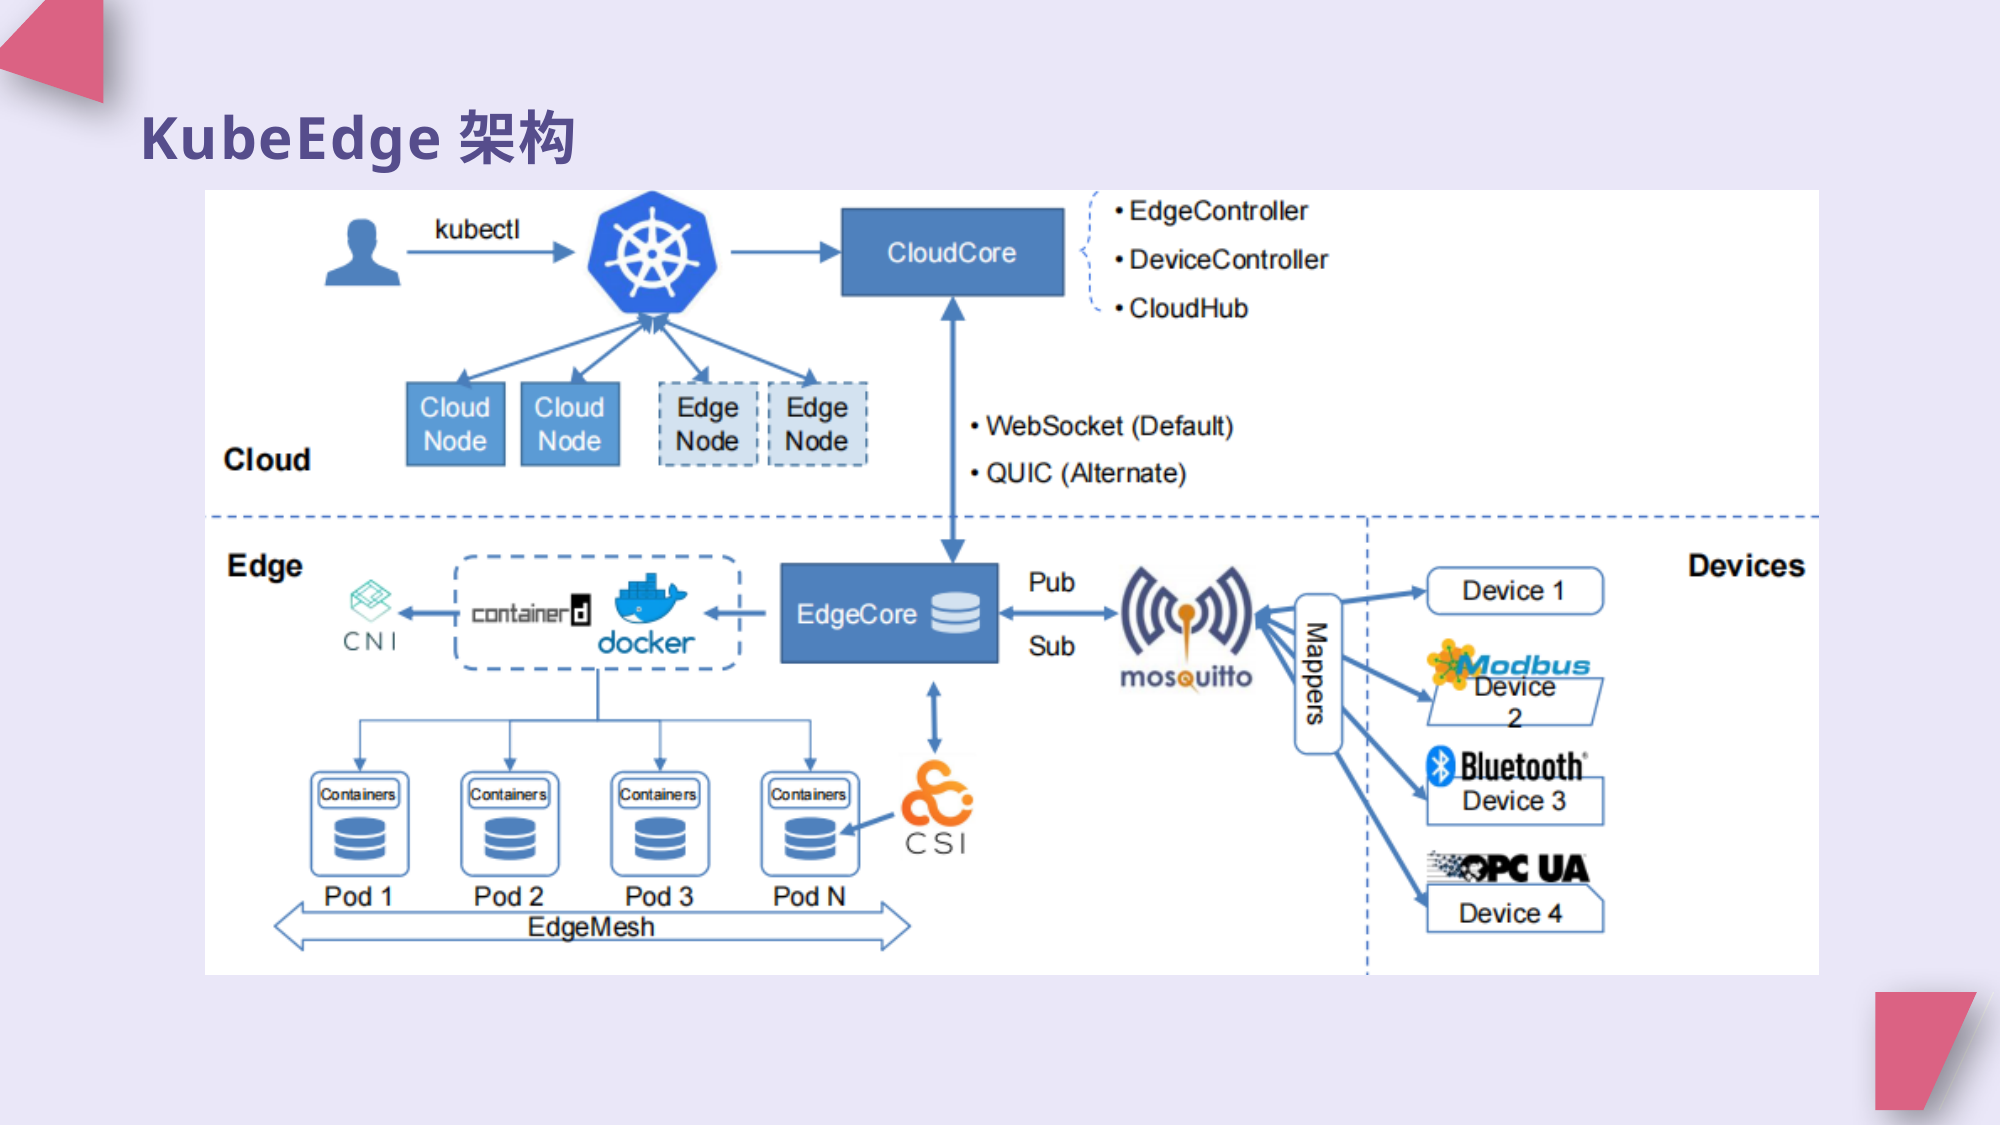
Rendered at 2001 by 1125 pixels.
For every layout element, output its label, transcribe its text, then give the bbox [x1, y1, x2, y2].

text_box KubeEdge架构 [124, 102, 1279, 180]
picture [205, 190, 1819, 975]
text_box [1875, 992, 1994, 1111]
text_box [0, 0, 104, 104]
